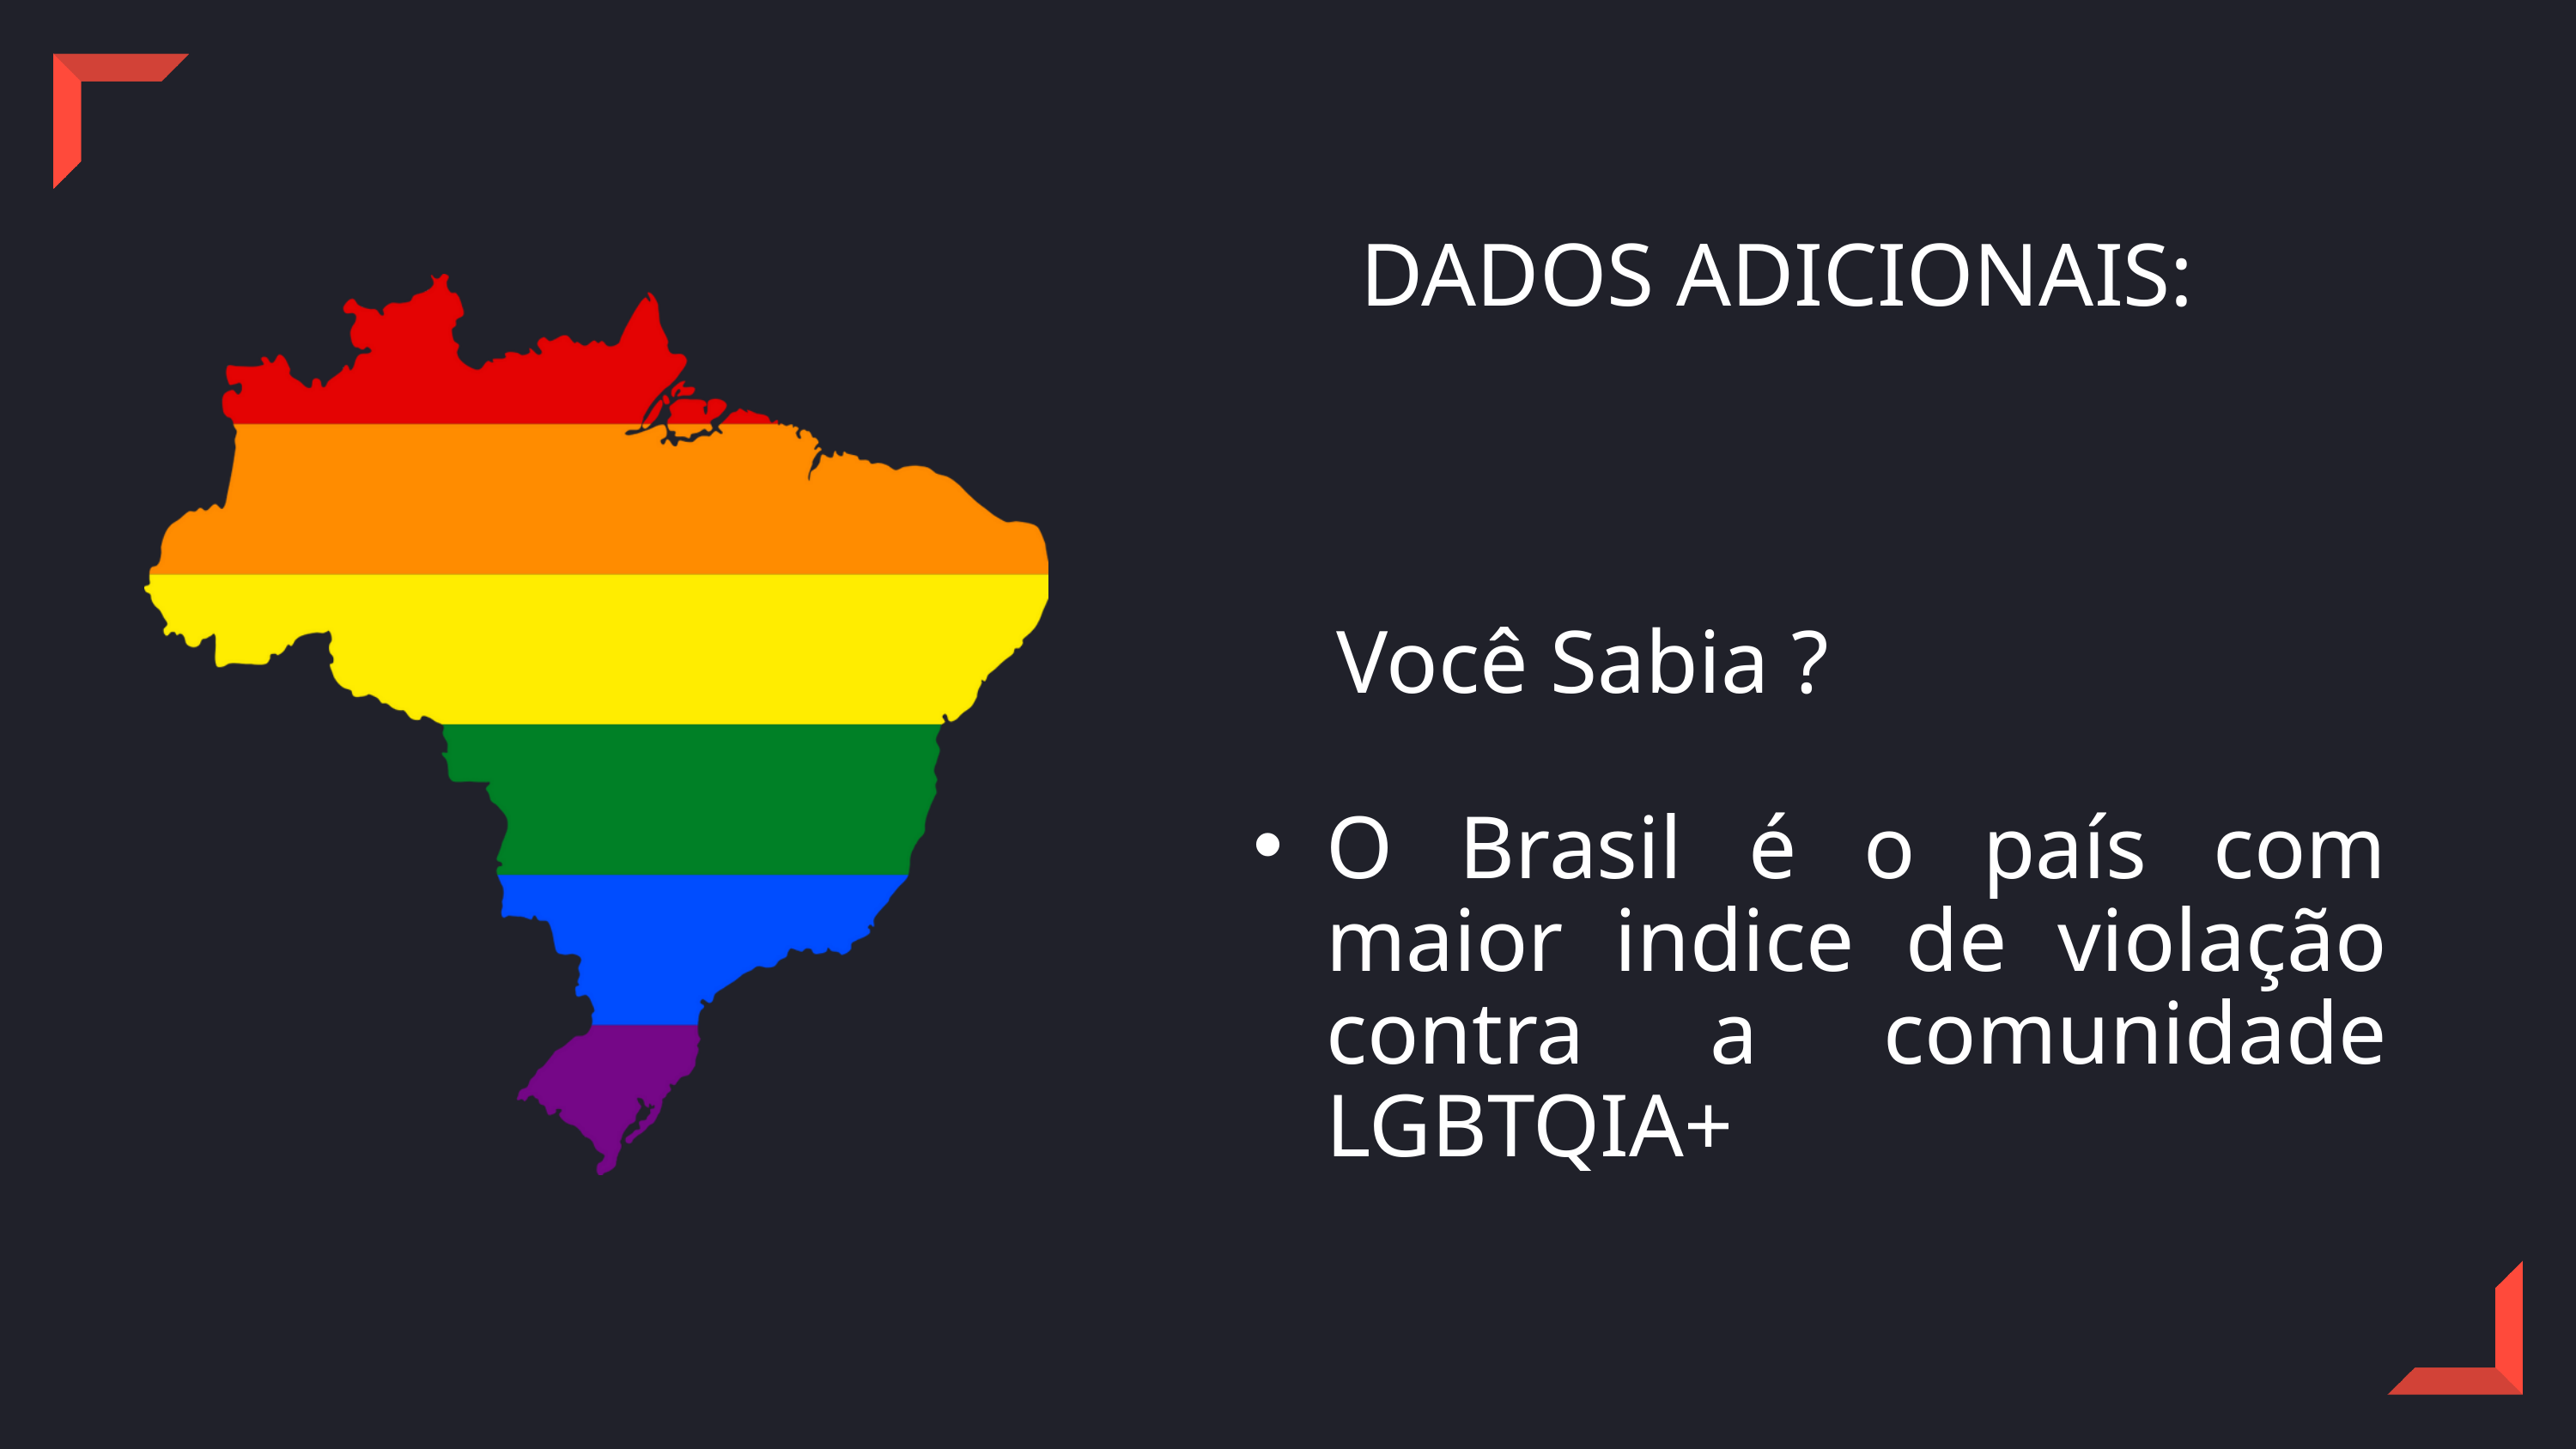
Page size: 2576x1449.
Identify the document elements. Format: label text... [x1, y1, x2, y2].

text_box DADOS ADICIONAIS: [1226, 230, 2257, 324]
picture [2387, 1260, 2523, 1396]
picture [53, 53, 189, 189]
text_box Você Sabia ? O Brasil é o país com maior indice de violação contra a comunidade LGBTQIA+ [1180, 616, 2388, 1174]
picture [144, 273, 1049, 1175]
